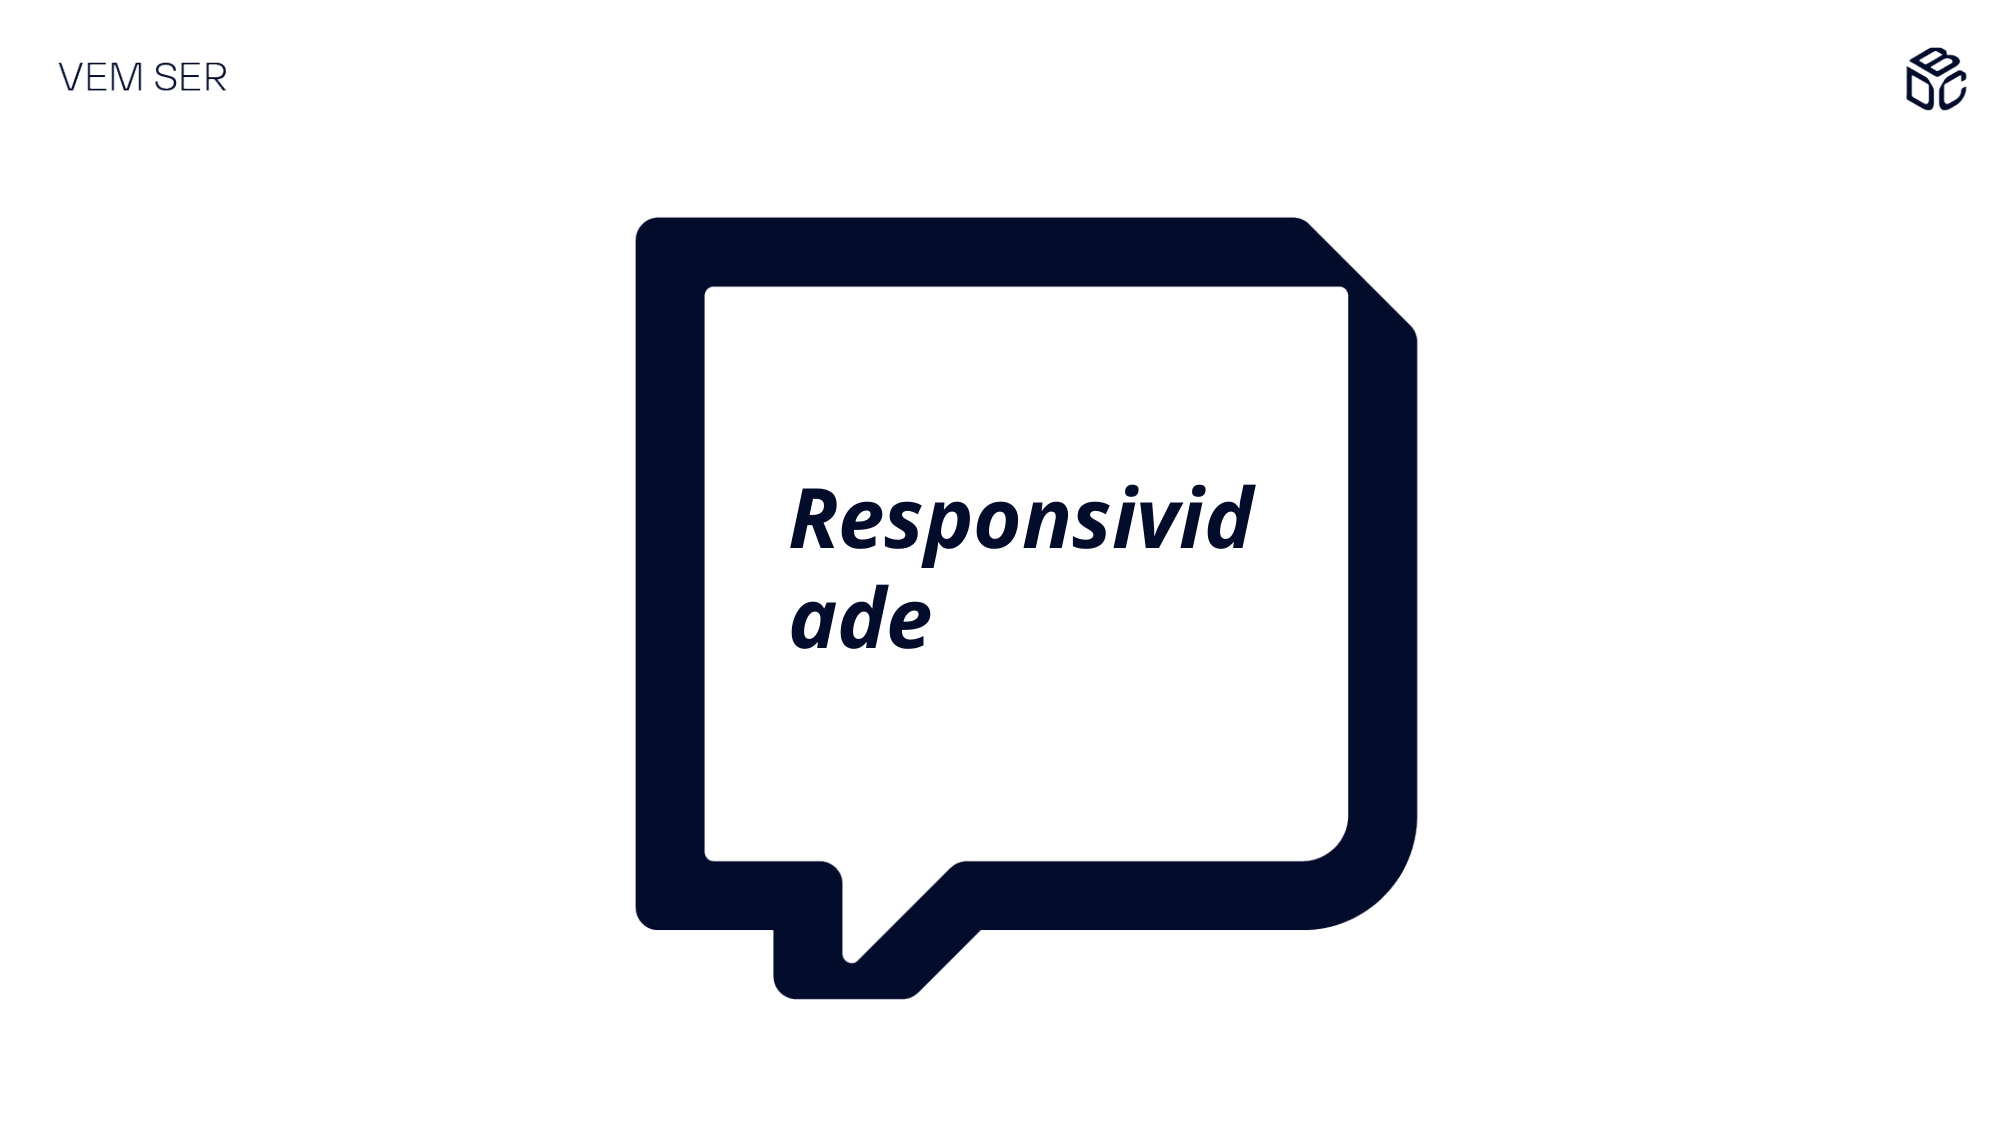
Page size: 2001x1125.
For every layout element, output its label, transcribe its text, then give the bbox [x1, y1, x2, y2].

title Responsividade [773, 449, 1279, 676]
picture [0, 0, 2001, 1125]
